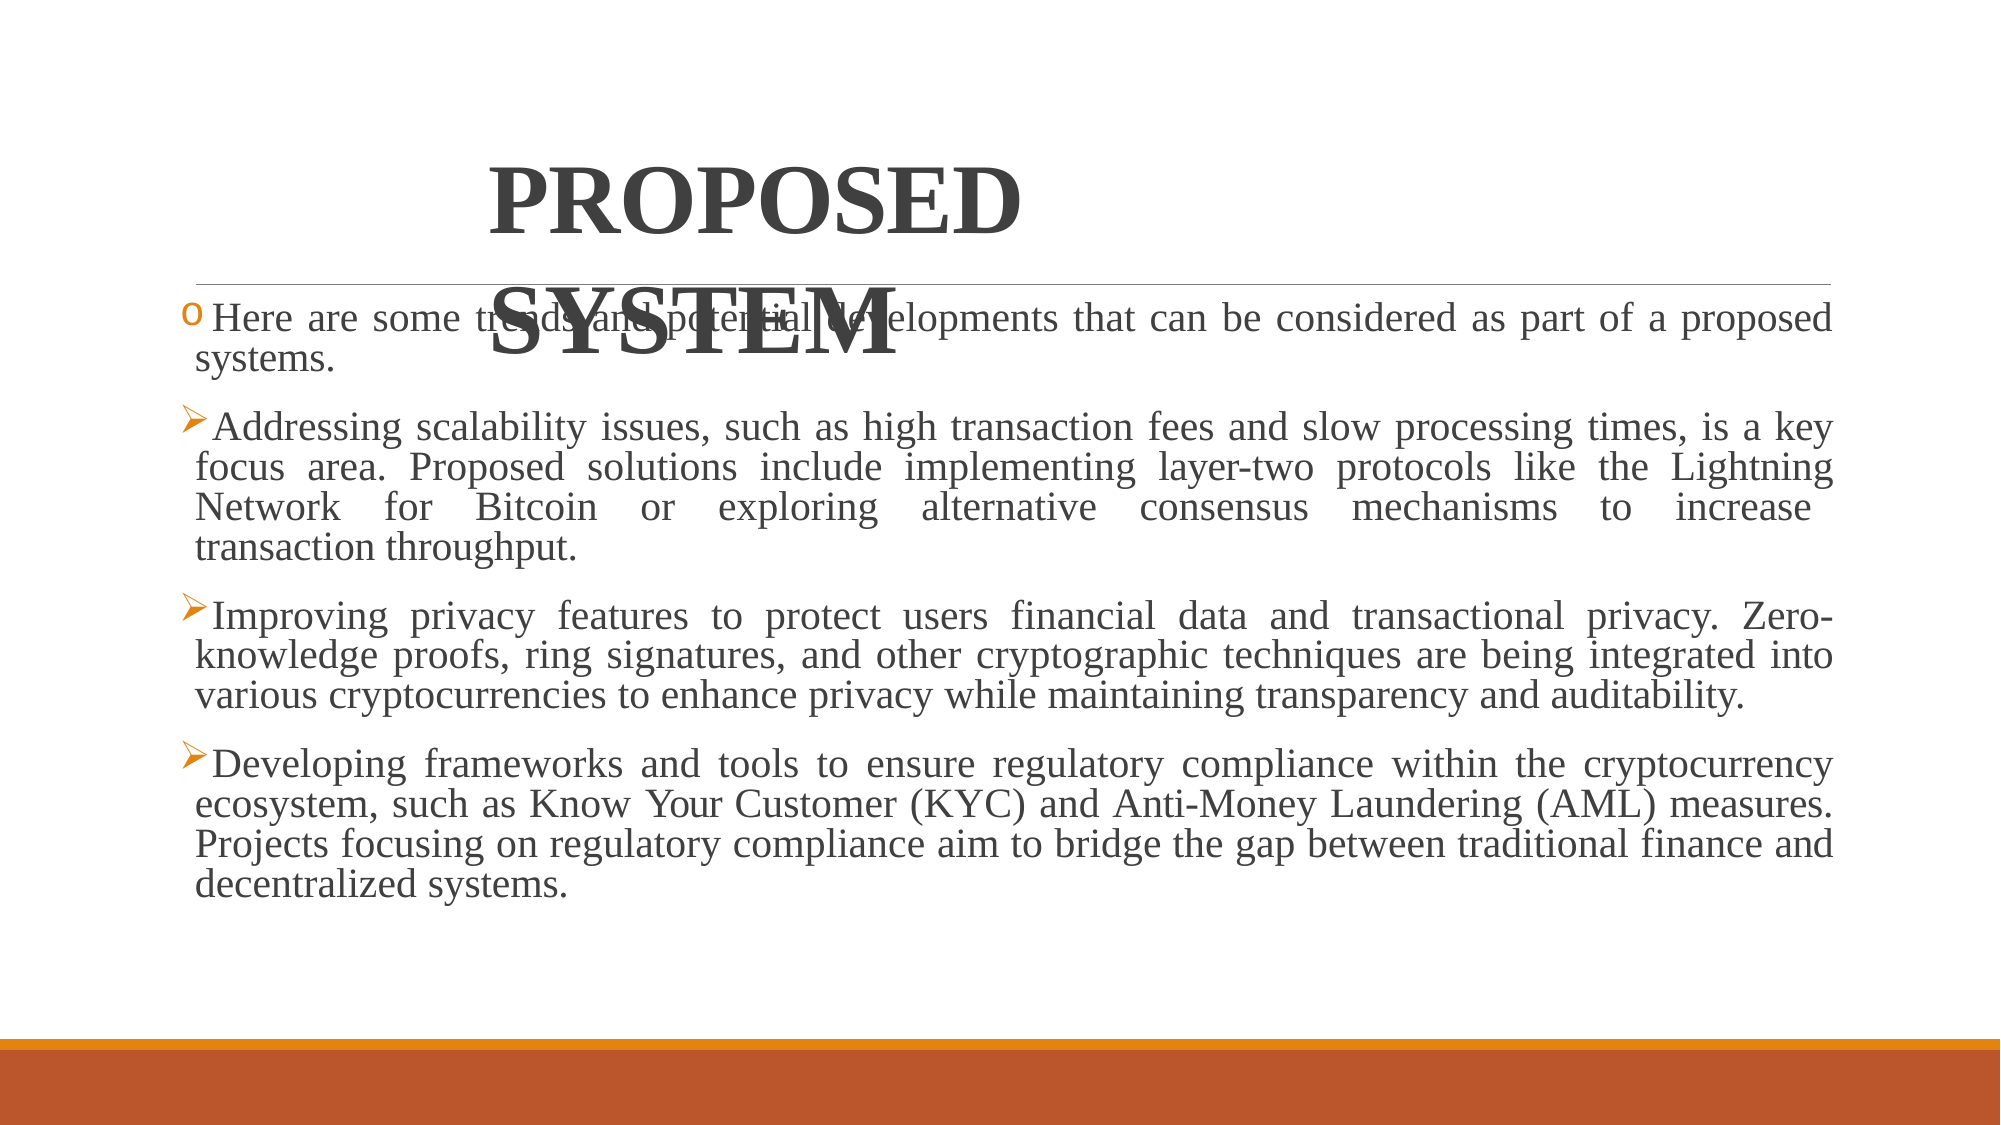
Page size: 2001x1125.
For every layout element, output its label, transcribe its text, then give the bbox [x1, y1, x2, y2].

title PROPOSED SYSTEM [486, 131, 1456, 287]
text_box Here are some trends and potential developments that can be considered as part of a proposed systems. Addressing scalability issues, such as high transaction fees and slow processing times, is a key focus area. Proposed solutions include implementing layer-two protocols like the Lightning Network for Bitcoin or exploring alternative consensus mechanisms to increase transaction throughput. Improving privacy features to protect users financial data and transactional privacy. Zero- knowledge proofs, ring signatures, and other cryptographic techniques are being integrated into various cryptocurrencies to enhance privacy while maintaining transparency and auditability. Developing frameworks and tools to ensure regulatory compliance within the cryptocurrency ecosystem, such as Know Your Customer (KYC) and Anti-Money Laundering (AML) measures. Projects focusing on regulatory compliance aim to bridge the gap between traditional finance and decentralized systems. [177, 287, 1835, 906]
